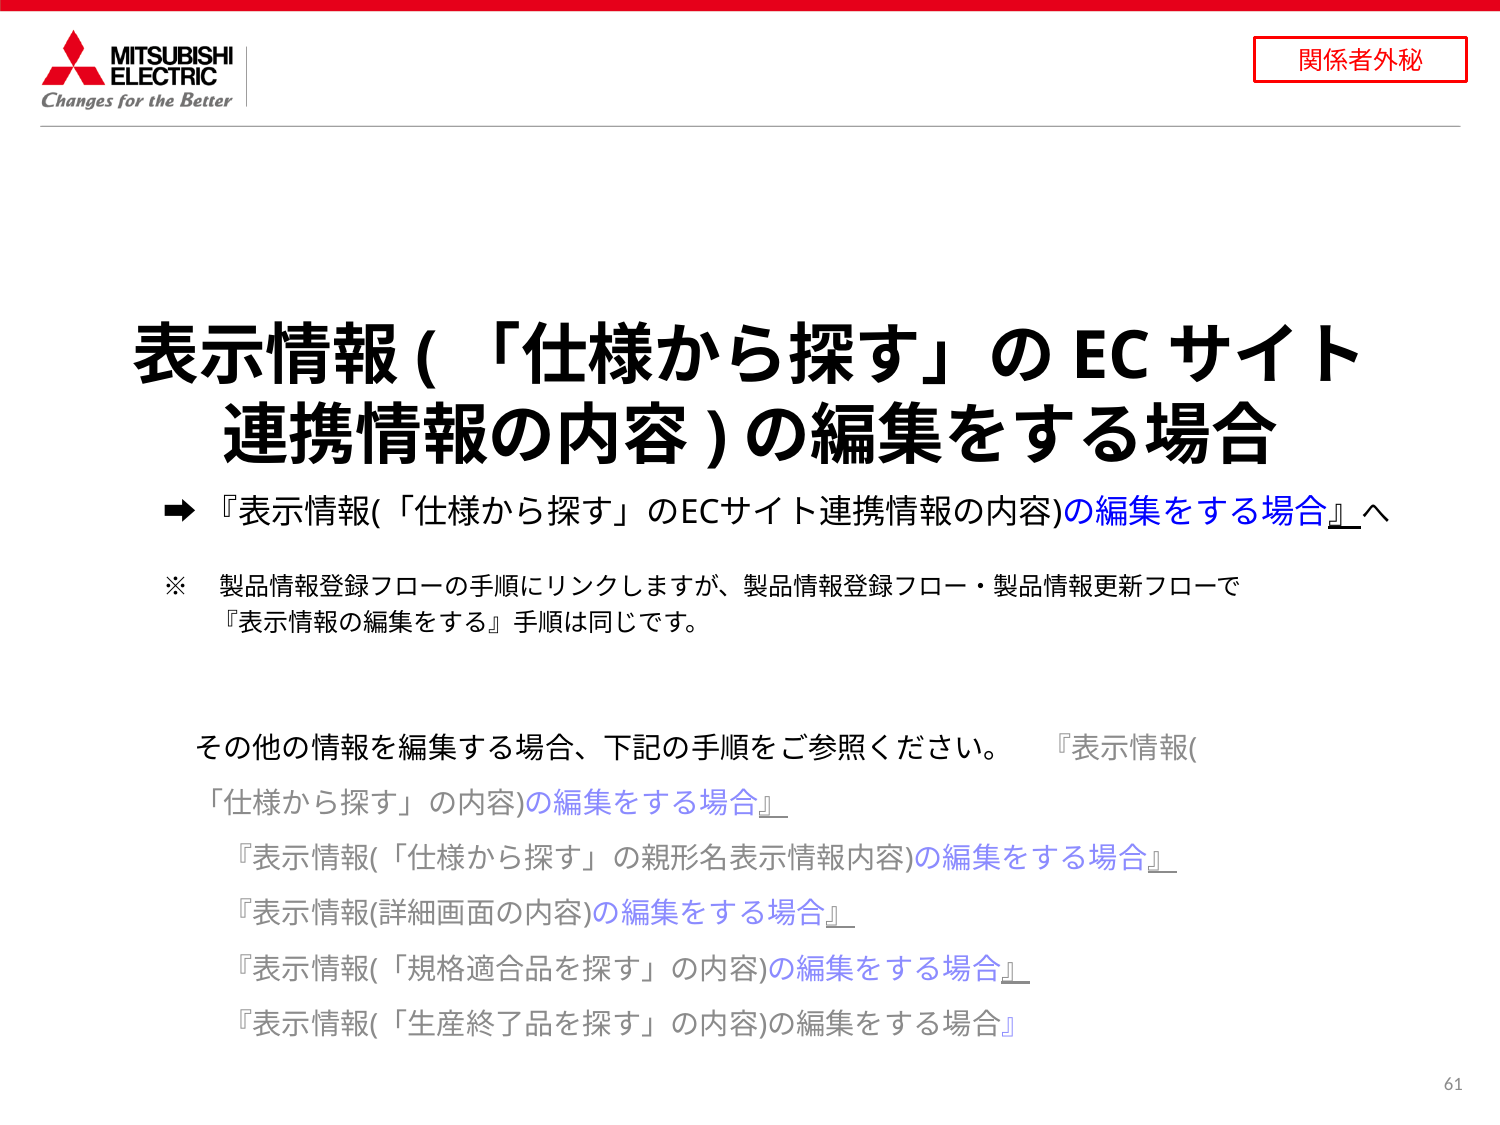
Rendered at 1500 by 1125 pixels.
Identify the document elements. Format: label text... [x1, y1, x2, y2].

subtitle その他の情報を編集する場合、下記の手順をご参照ください。 『表示情報(「仕様から探す」の内容)の編集をする場合』 『表示情報(「仕様から探す」の親形名表示情報内容)の編集をする場合』 『表示情報(詳細画面の内容)の編集をする場合』 『表示情報(「規格適合品を探す」の内容)の編集をする場合』 『表示情報(「生産終了品を探す」の内容)の編集をする場合』 [179, 708, 1411, 1099]
picture [0, 0, 1500, 1125]
text_box ➡『表示情報(「仕様から探す」のECサイト連携情報の内容)の編集をする場合』へ ※ 製品情報登録フローの手順にリンクしますが、製品情報登録フロー・製品情報更新フローで 『表示情報の編集をする』手順は同じです。 [148, 482, 1424, 679]
title 表示情報(「仕様から探す」のECサイト連携情報の内容)の編集をする場合 [112, 246, 1388, 538]
slide_number 61 [1128, 1058, 1478, 1107]
